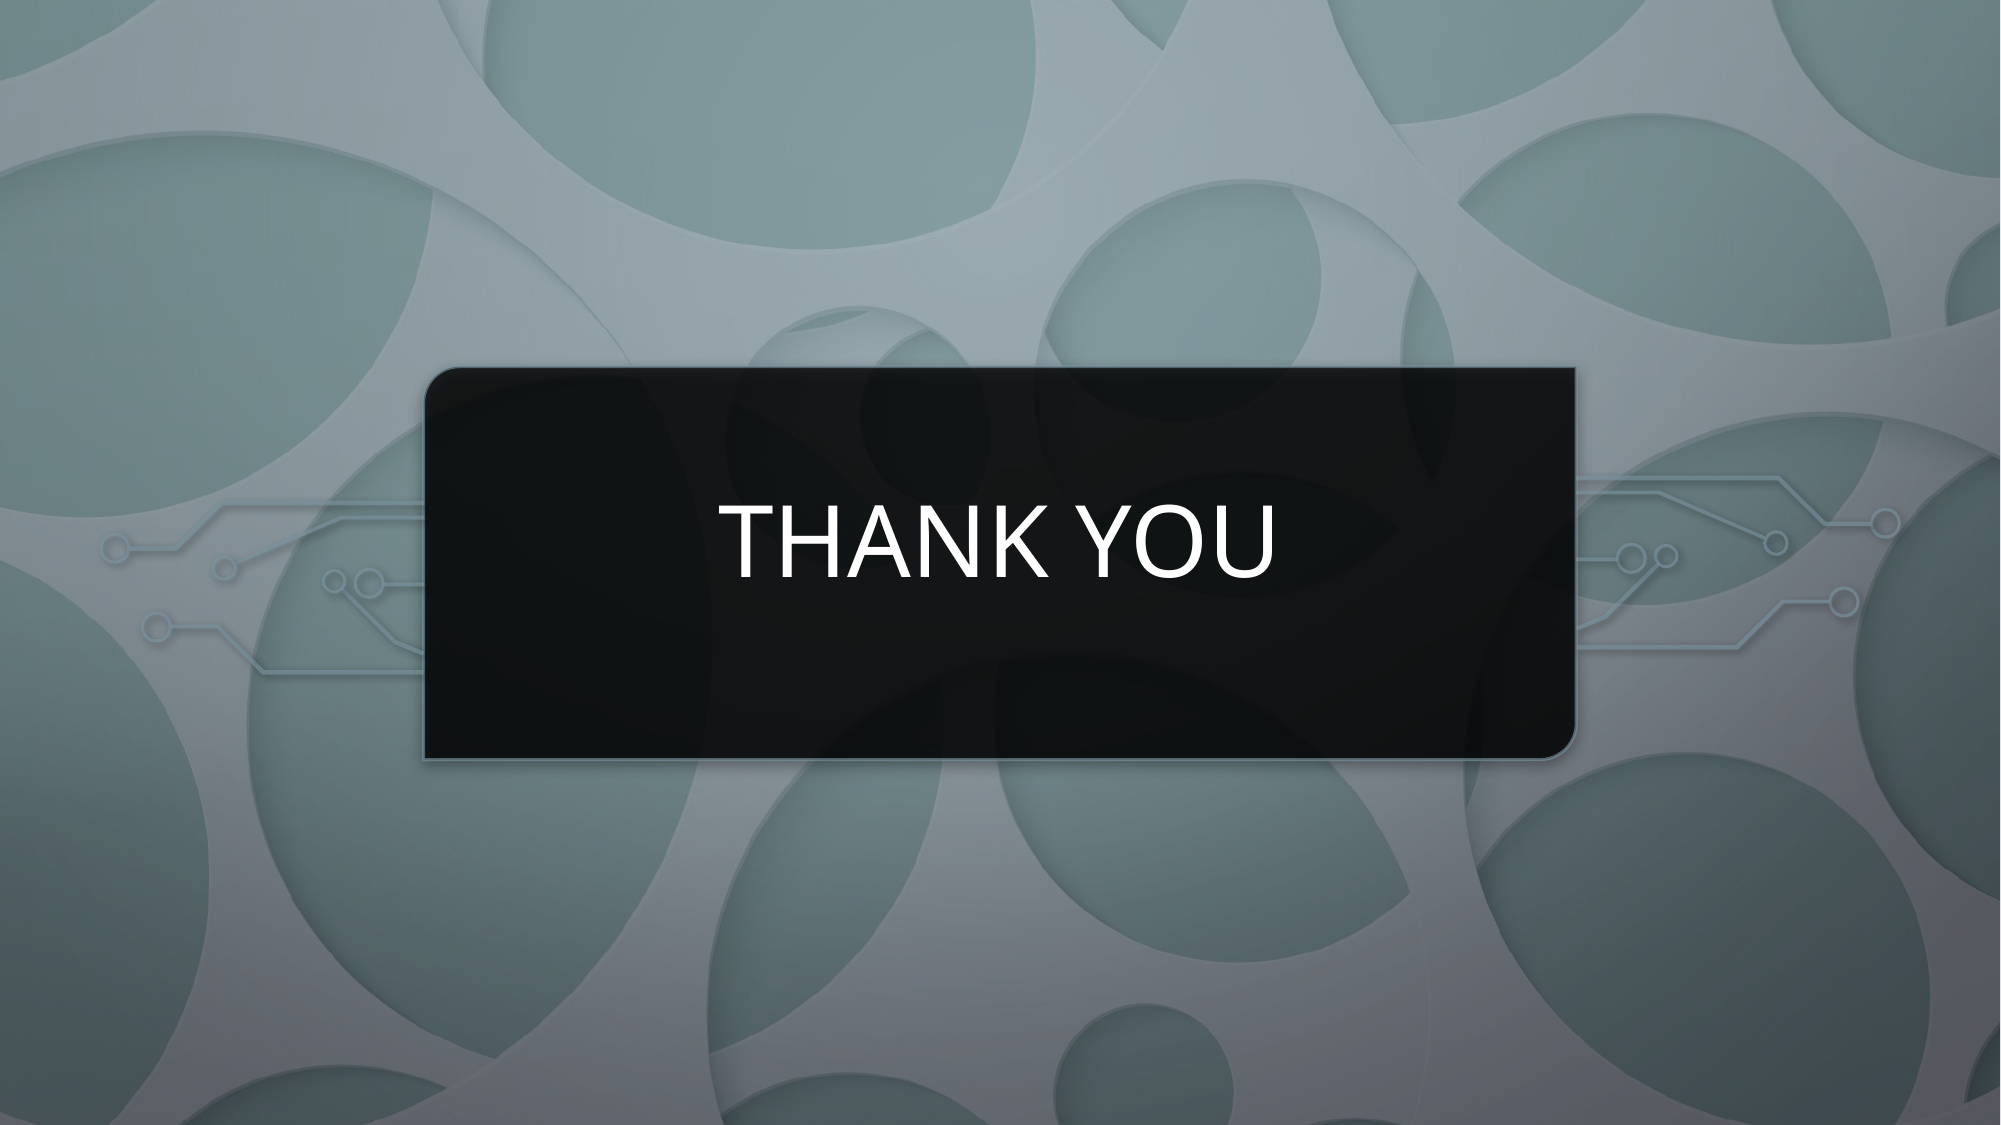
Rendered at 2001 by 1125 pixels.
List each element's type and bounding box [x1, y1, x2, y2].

picture [0, 0, 2000, 1125]
text_box [99, 366, 1902, 760]
